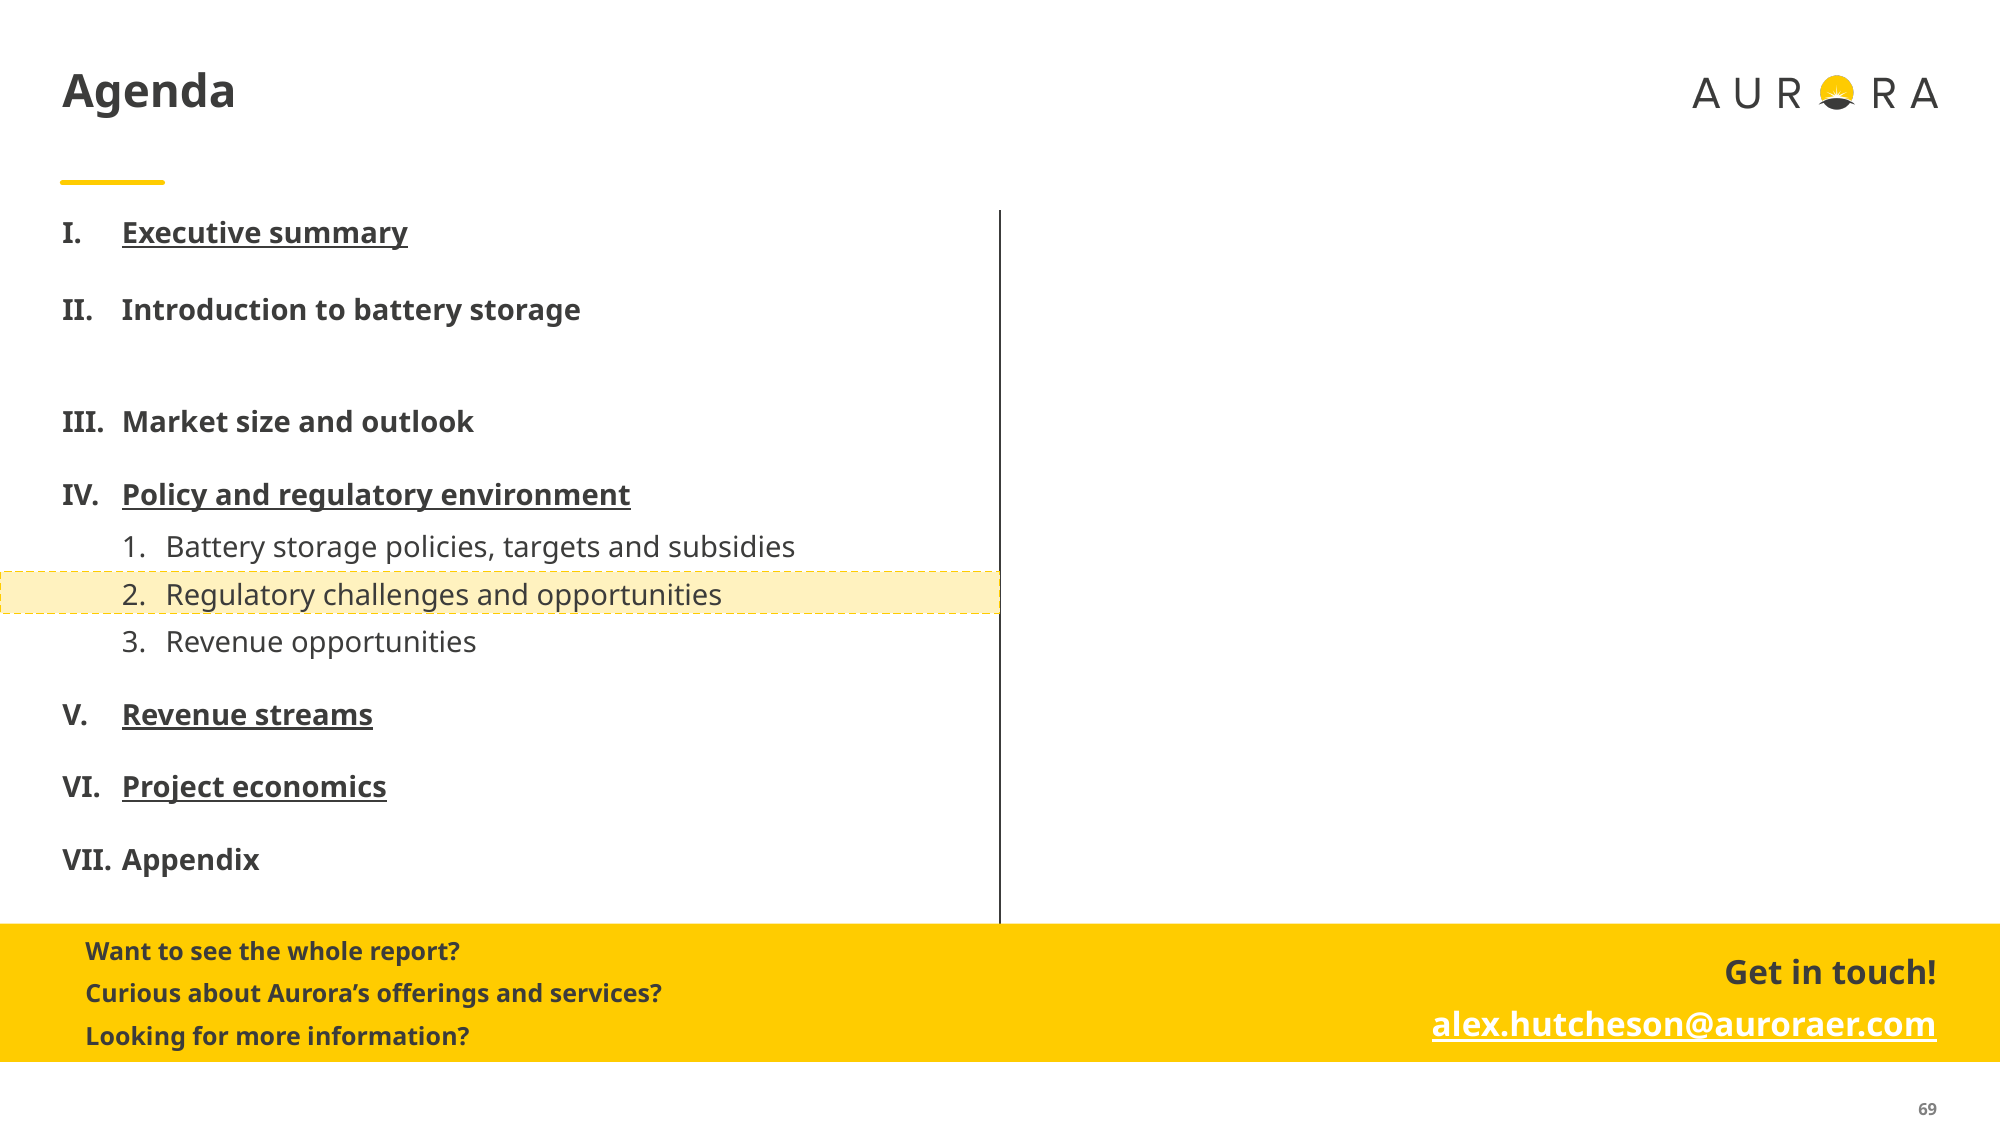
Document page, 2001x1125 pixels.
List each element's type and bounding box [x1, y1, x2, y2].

text_box [0, 619, 1000, 661]
list [62, 214, 1938, 923]
text_box [0, 571, 62, 614]
text_box [0, 923, 2000, 1062]
picture [1690, 75, 1940, 110]
